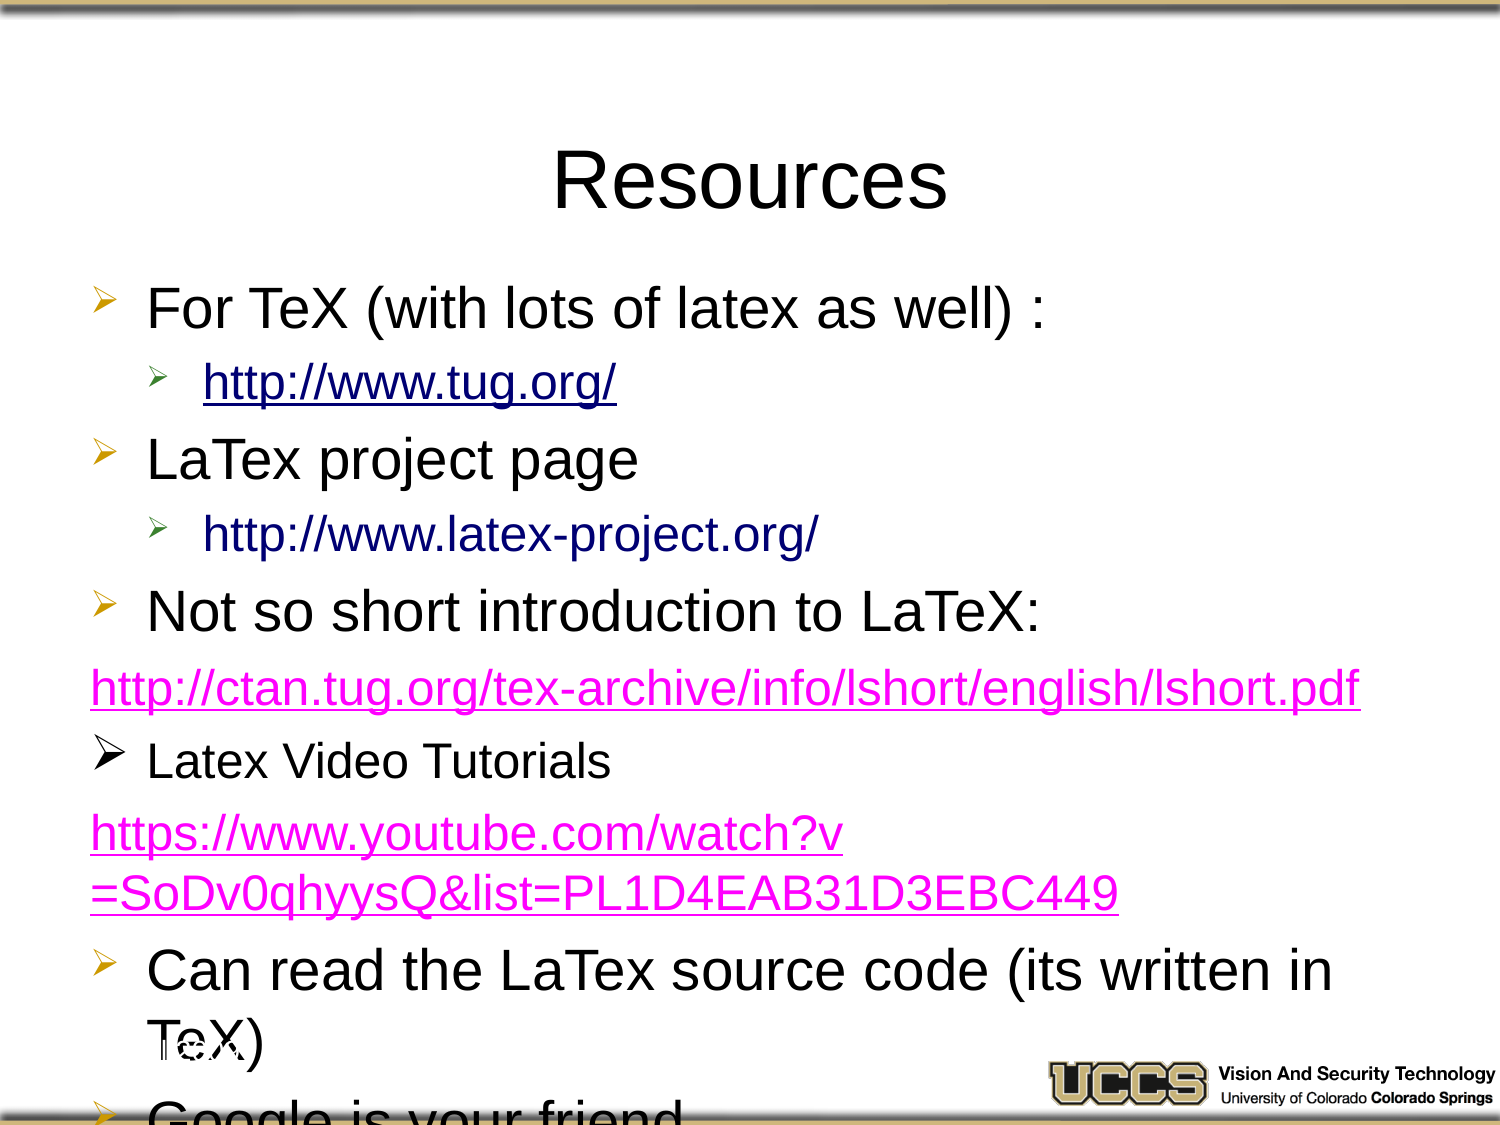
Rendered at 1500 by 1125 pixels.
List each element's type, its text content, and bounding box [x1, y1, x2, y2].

title Resources [75, 45, 1425, 233]
footer CS 173 Fall 2009 [0, 1025, 475, 1100]
slide_number 94 [1150, 1024, 1500, 1099]
picture [1039, 1053, 1500, 1116]
list For TeX (with lots of latex as well) : http://www.tug.org/ LaTex project page http://www.latex-project.org/ Not so short introduction to LaTeX: http://ctan.tug.org/tex-archive/info/lshort/english/lshort.pdf Latex Video Tutorials https://www.youtube.com/watch?v=SoDv0qhyysQ&list=PL1D4EAB31D3EBC449 Can read the LaTex source code (its written in TeX) Google is your friend… [75, 262, 1475, 1035]
